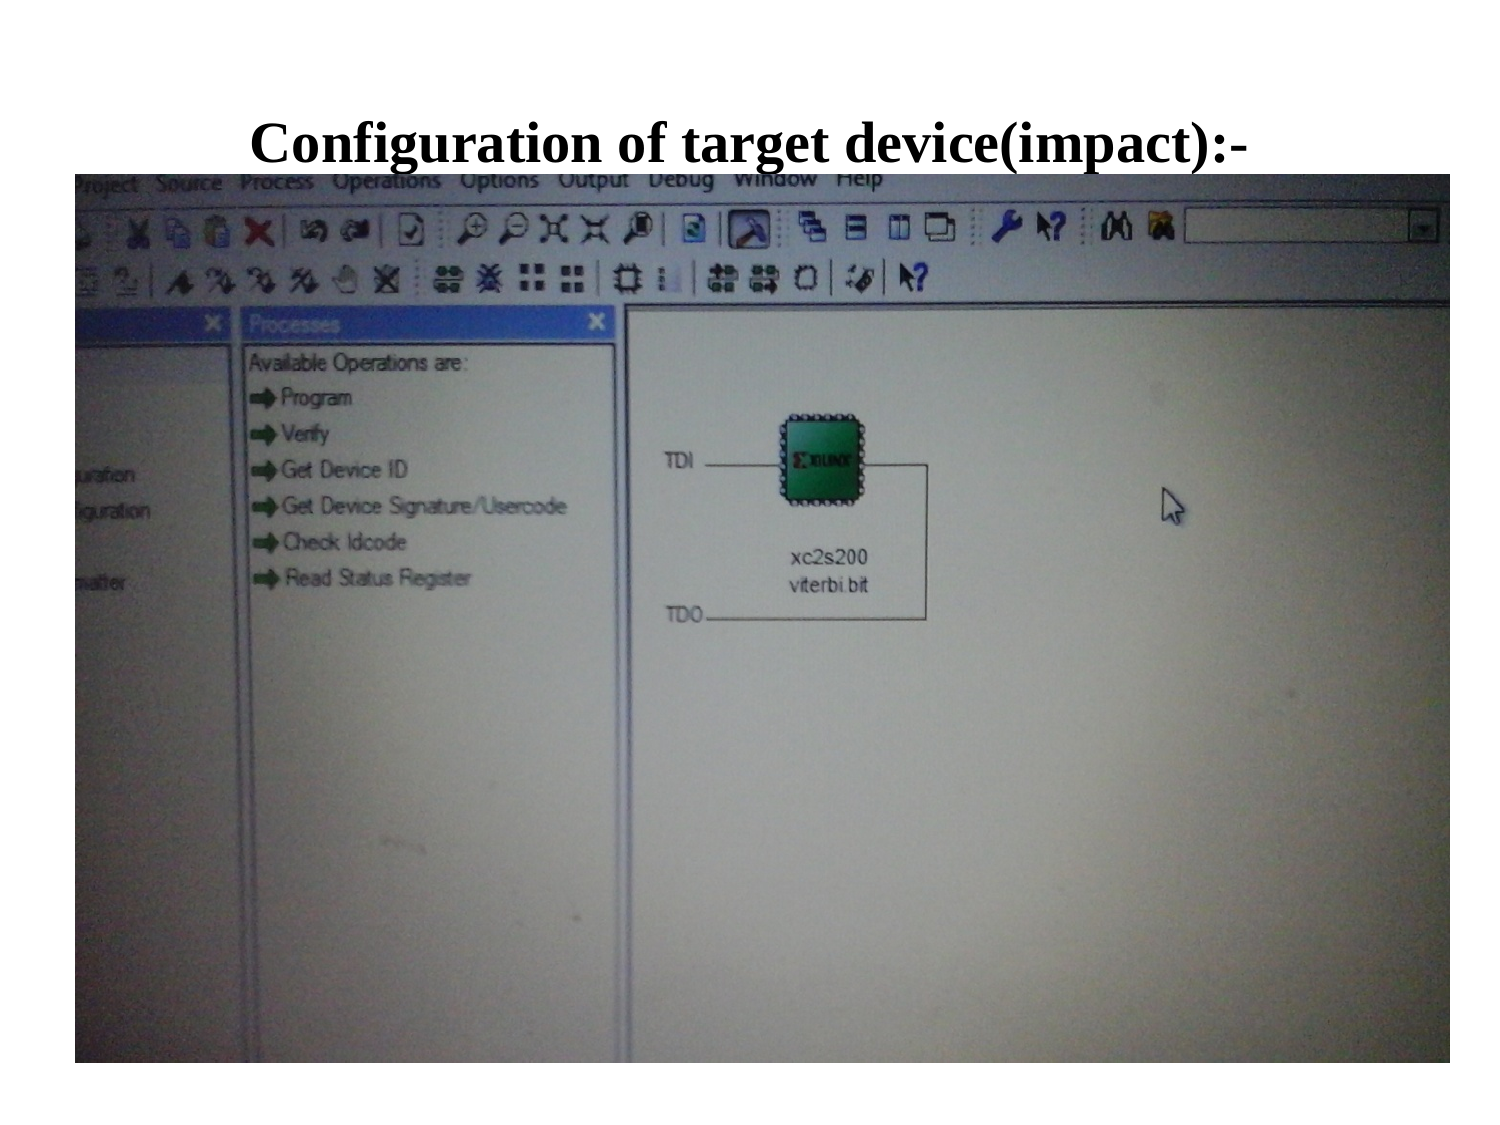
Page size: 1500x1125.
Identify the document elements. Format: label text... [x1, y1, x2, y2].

title Configuration of target device(impact):- [75, 45, 1425, 173]
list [74, 174, 1451, 1063]
